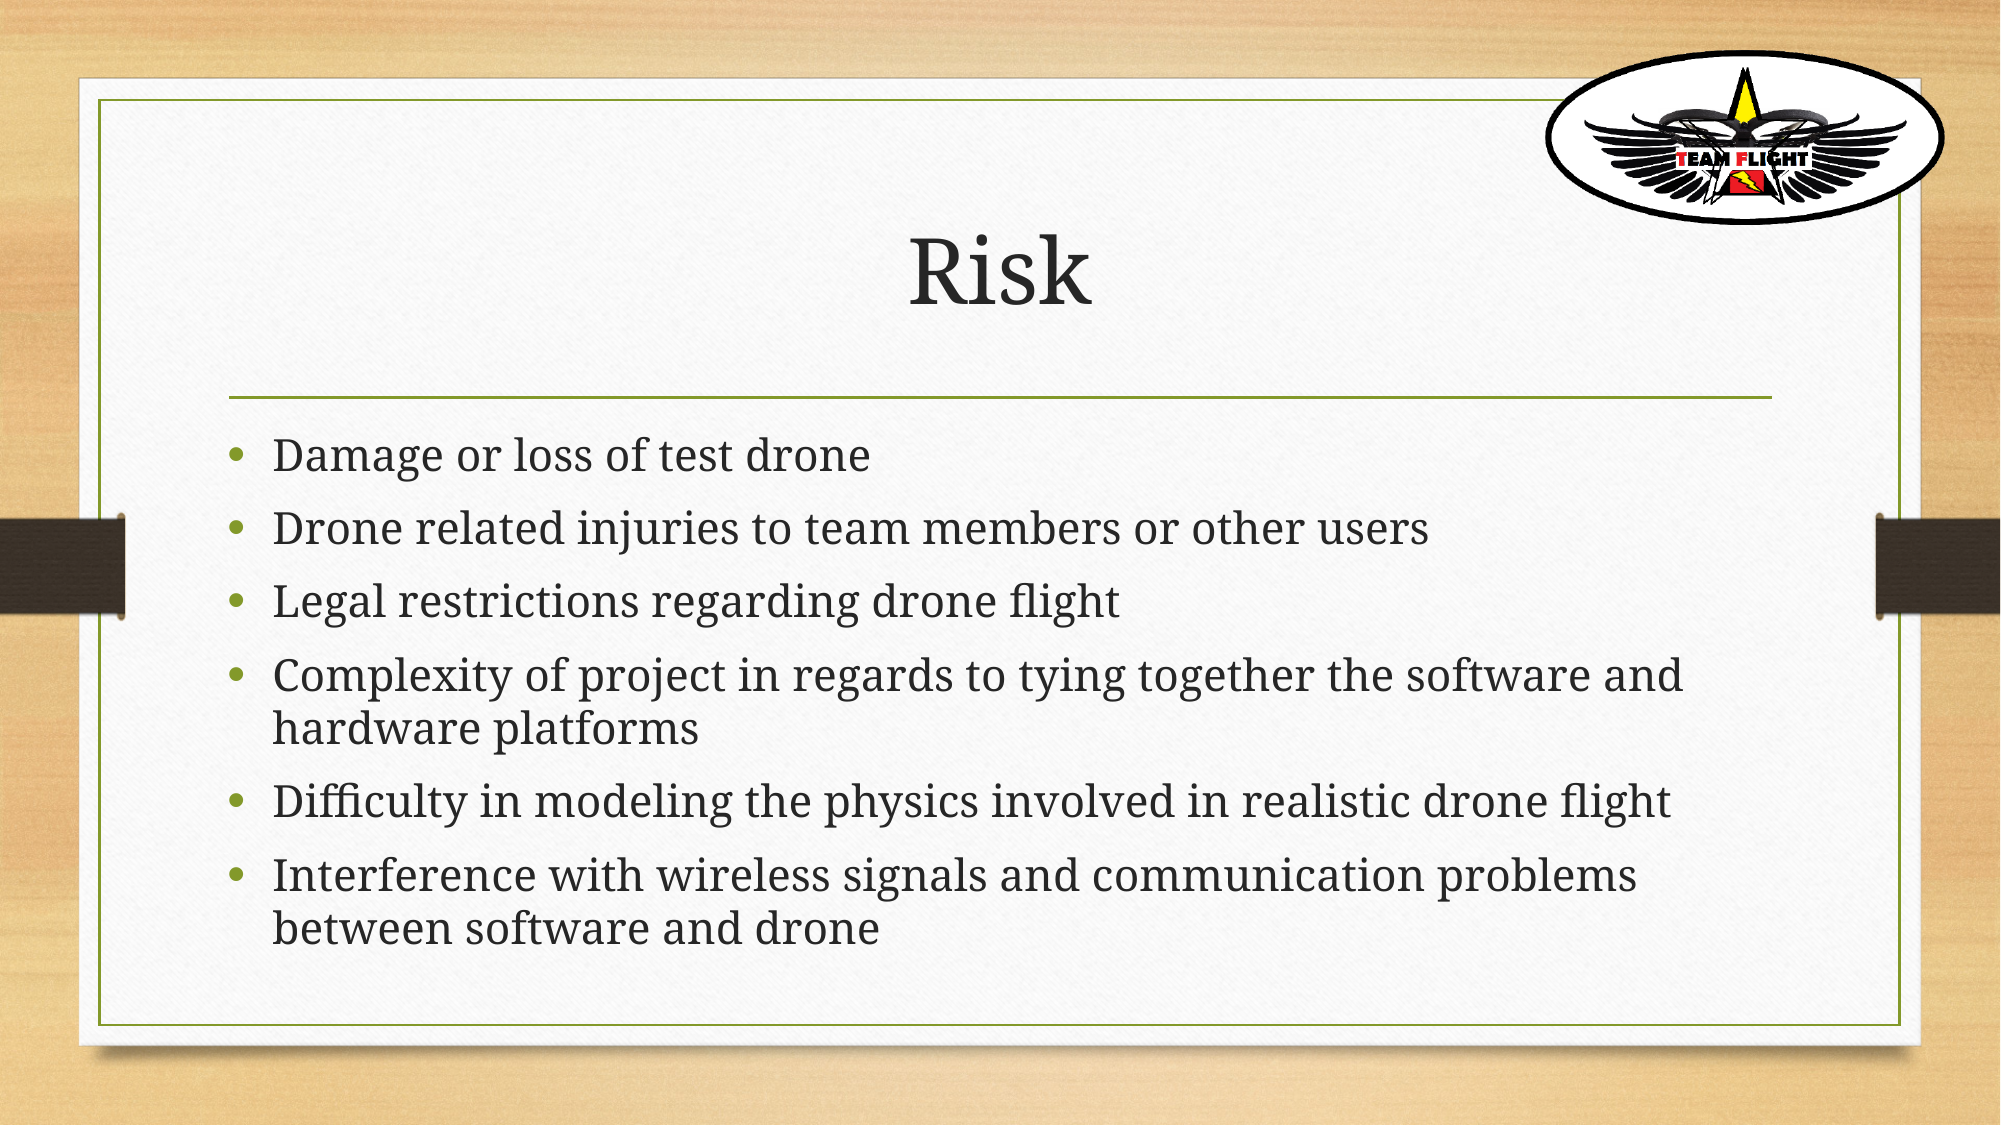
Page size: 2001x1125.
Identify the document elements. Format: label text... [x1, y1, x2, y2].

list Damage or loss of test drone Drone related injuries to team members or other users Legal restrictions regarding drone flight Complexity of project in regards to tying together the software and hardware platforms Difficulty in modeling the physics involved in realistic drone flight Interference with wireless signals and communication problems between software and drone [212, 419, 1788, 964]
picture [0, 0, 2001, 1125]
title Risk [212, 161, 1788, 375]
